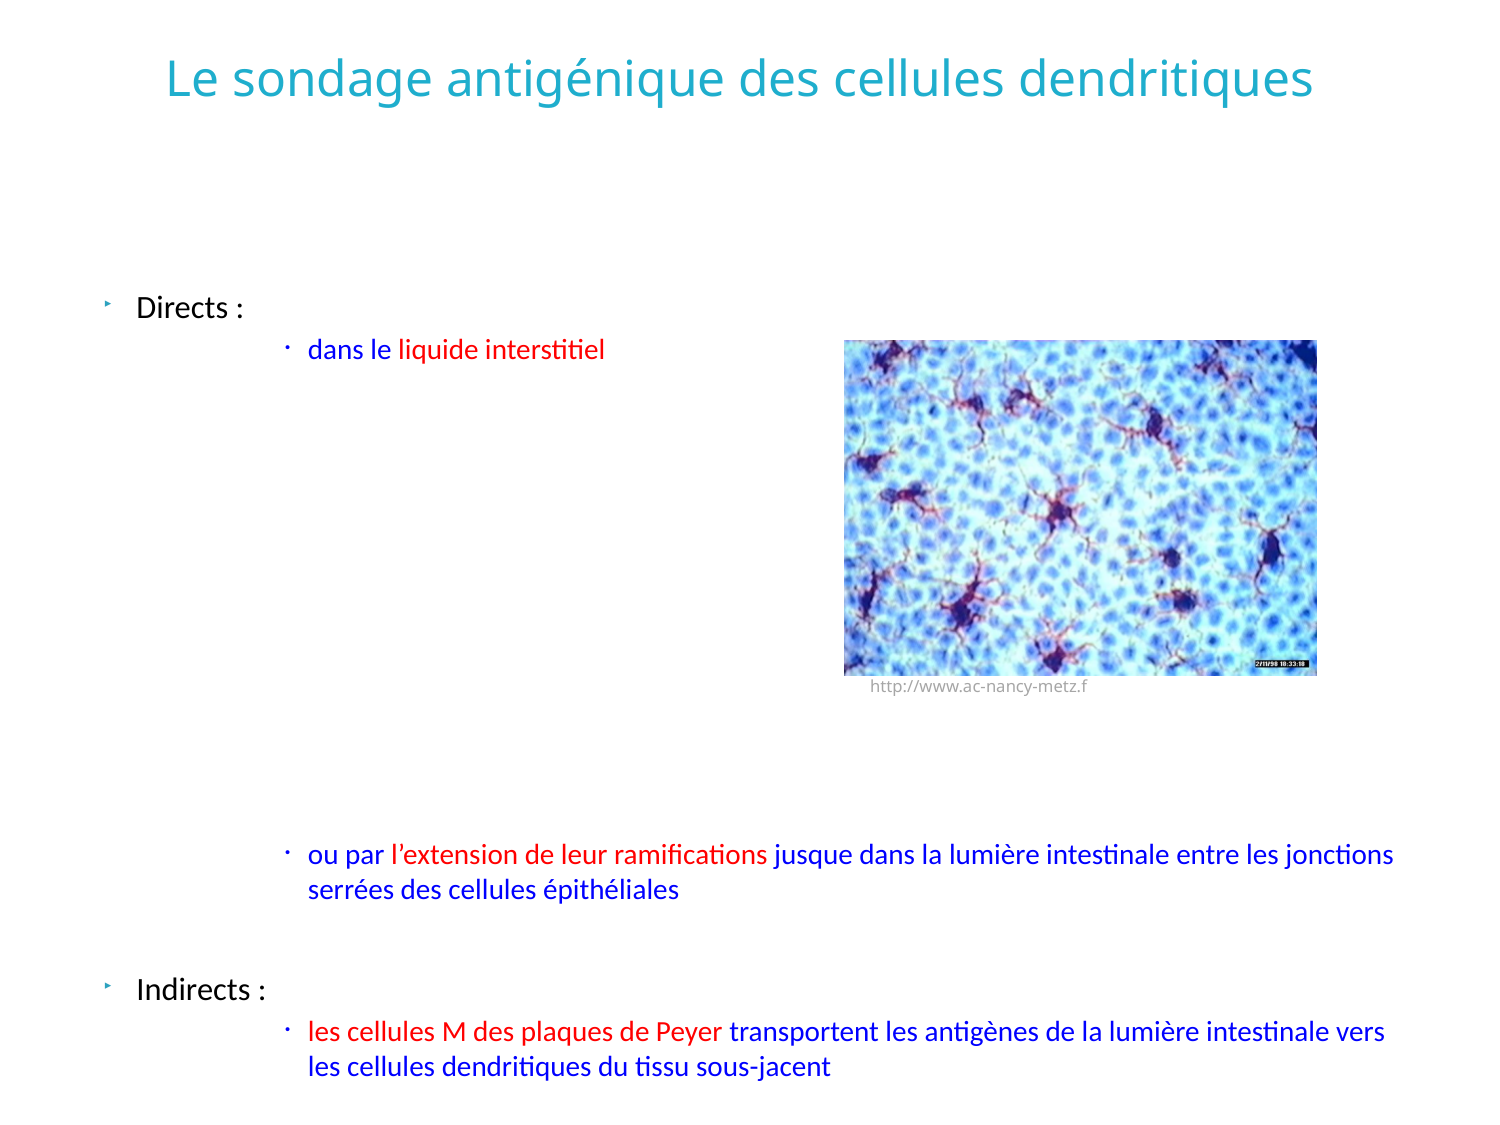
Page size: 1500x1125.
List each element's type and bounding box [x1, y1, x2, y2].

list [75, 278, 1425, 1094]
title [64, 19, 1415, 135]
picture [844, 340, 1318, 676]
text_box [855, 676, 1103, 704]
